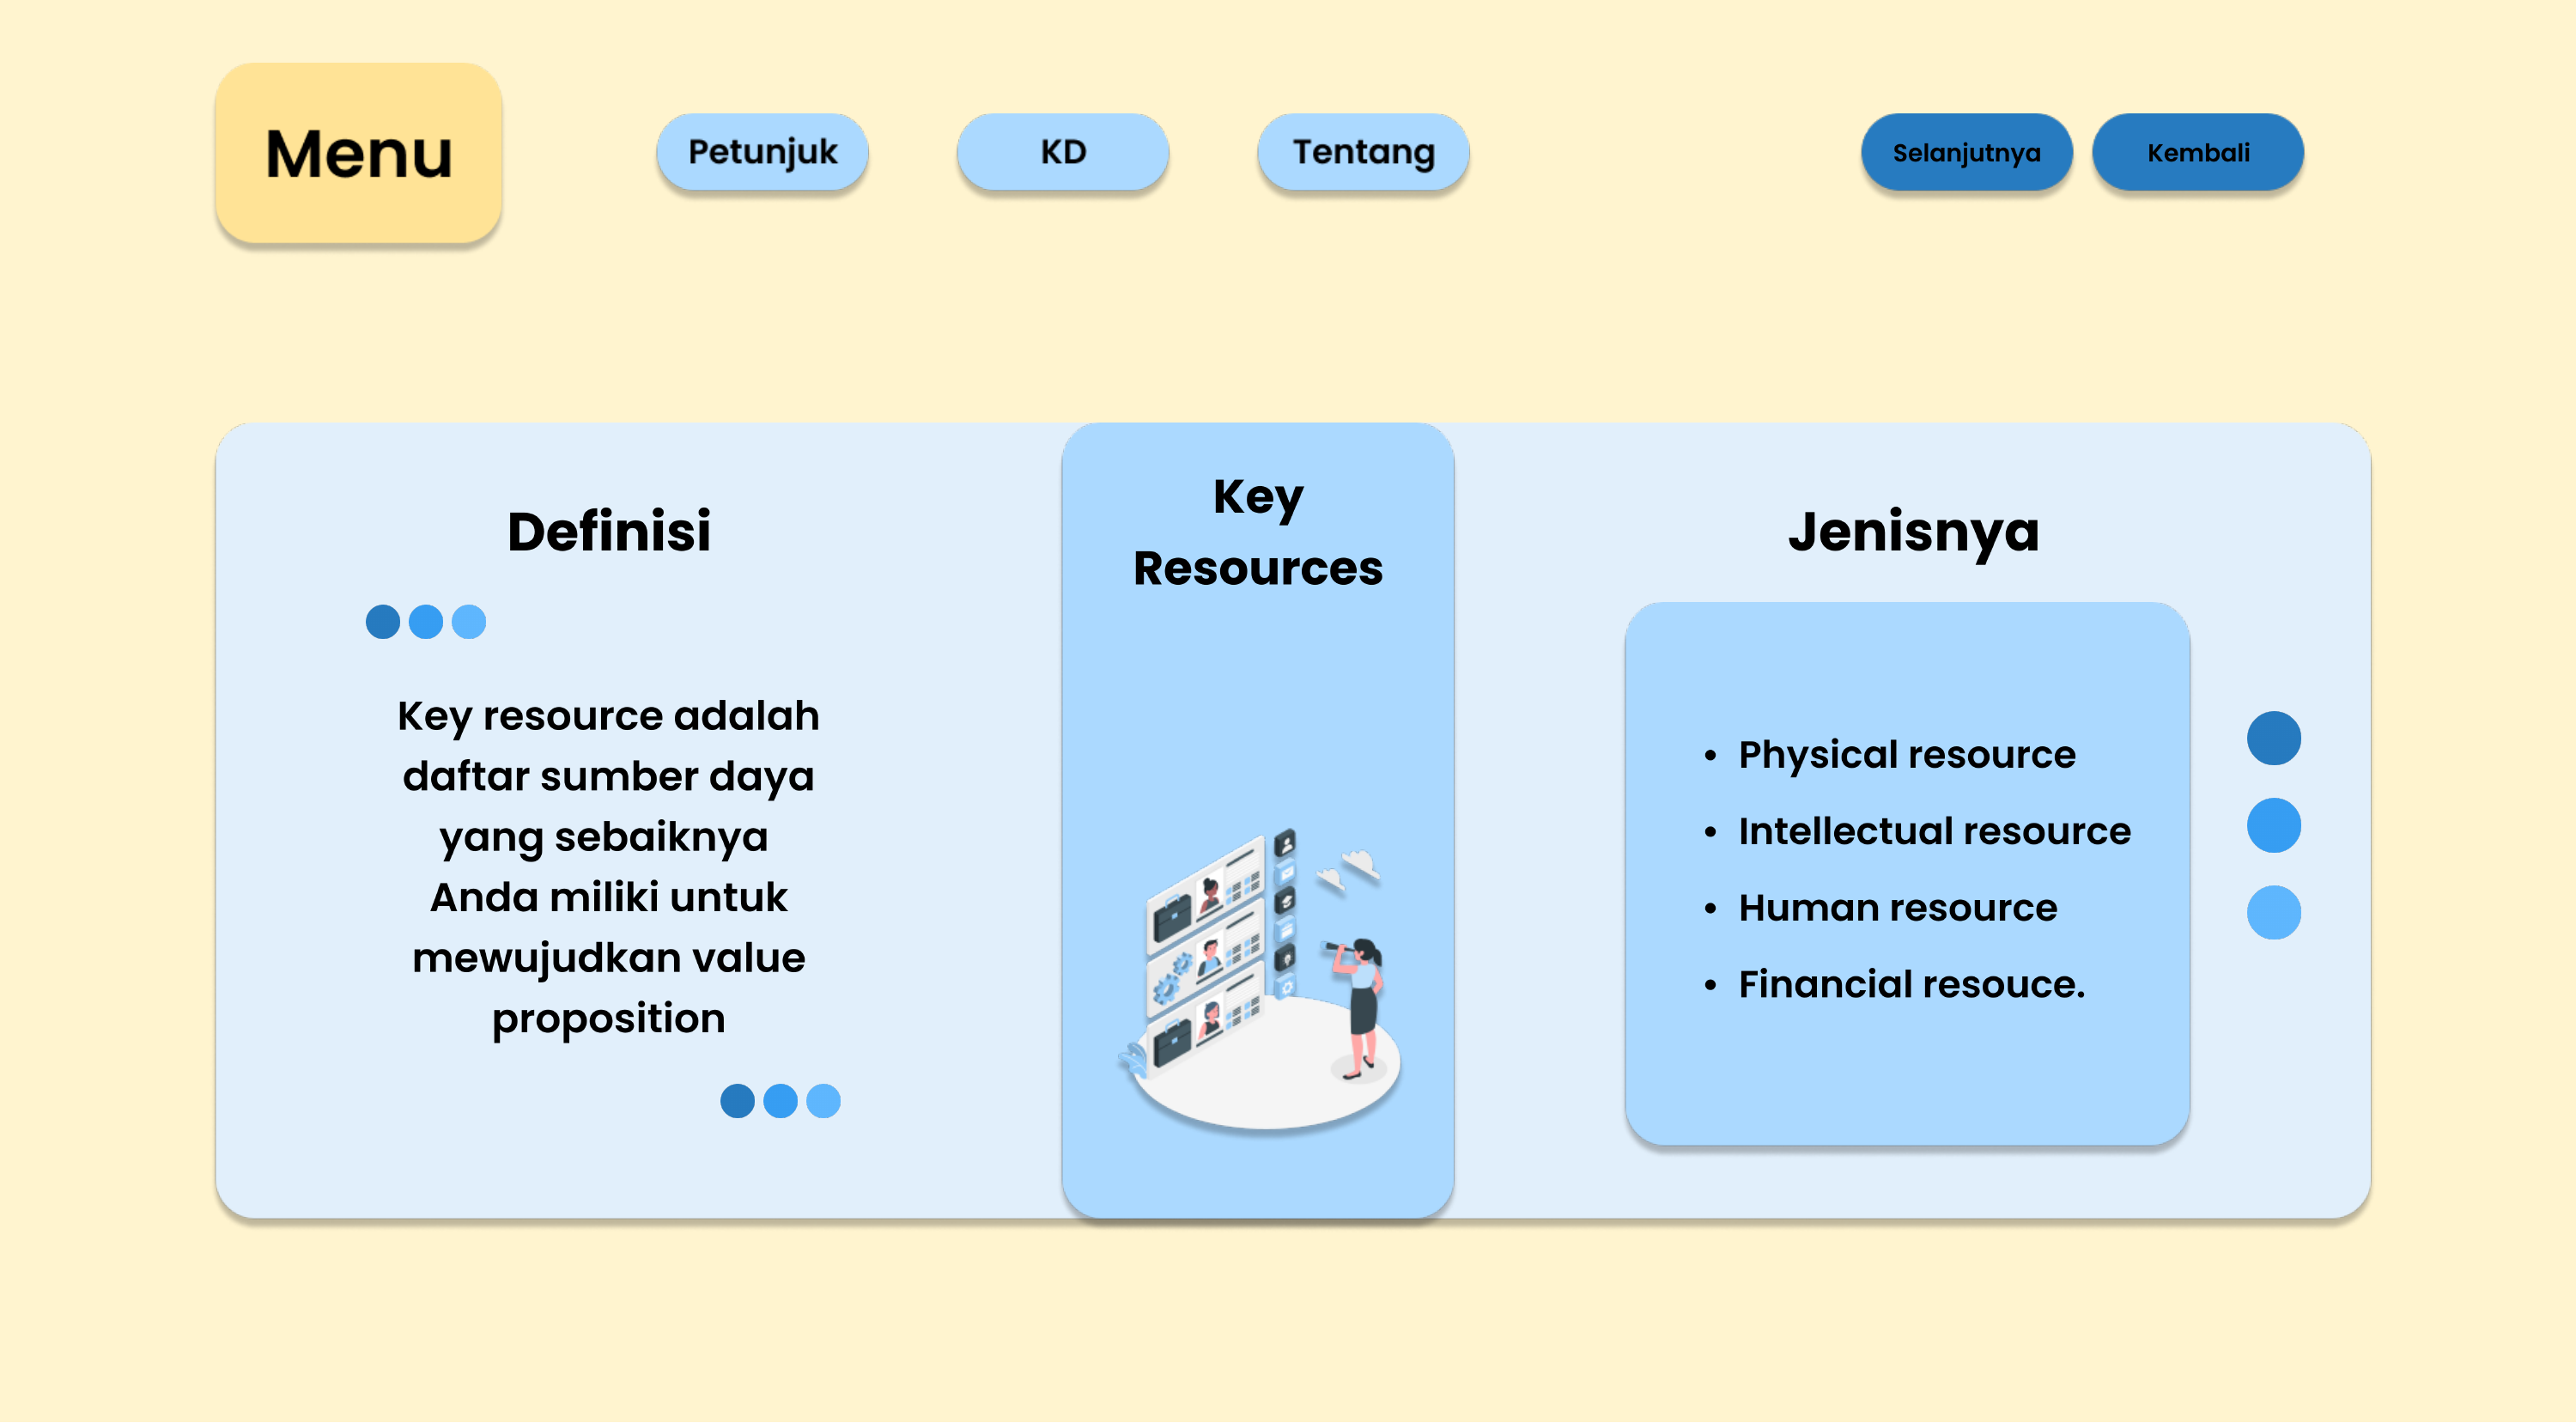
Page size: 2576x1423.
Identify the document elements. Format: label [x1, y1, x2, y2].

picture [2087, 113, 2310, 204]
picture [952, 113, 1175, 204]
picture [210, 63, 507, 257]
picture [1856, 113, 2079, 204]
picture [1253, 113, 1475, 204]
picture [210, 423, 2377, 1232]
picture [652, 113, 874, 204]
